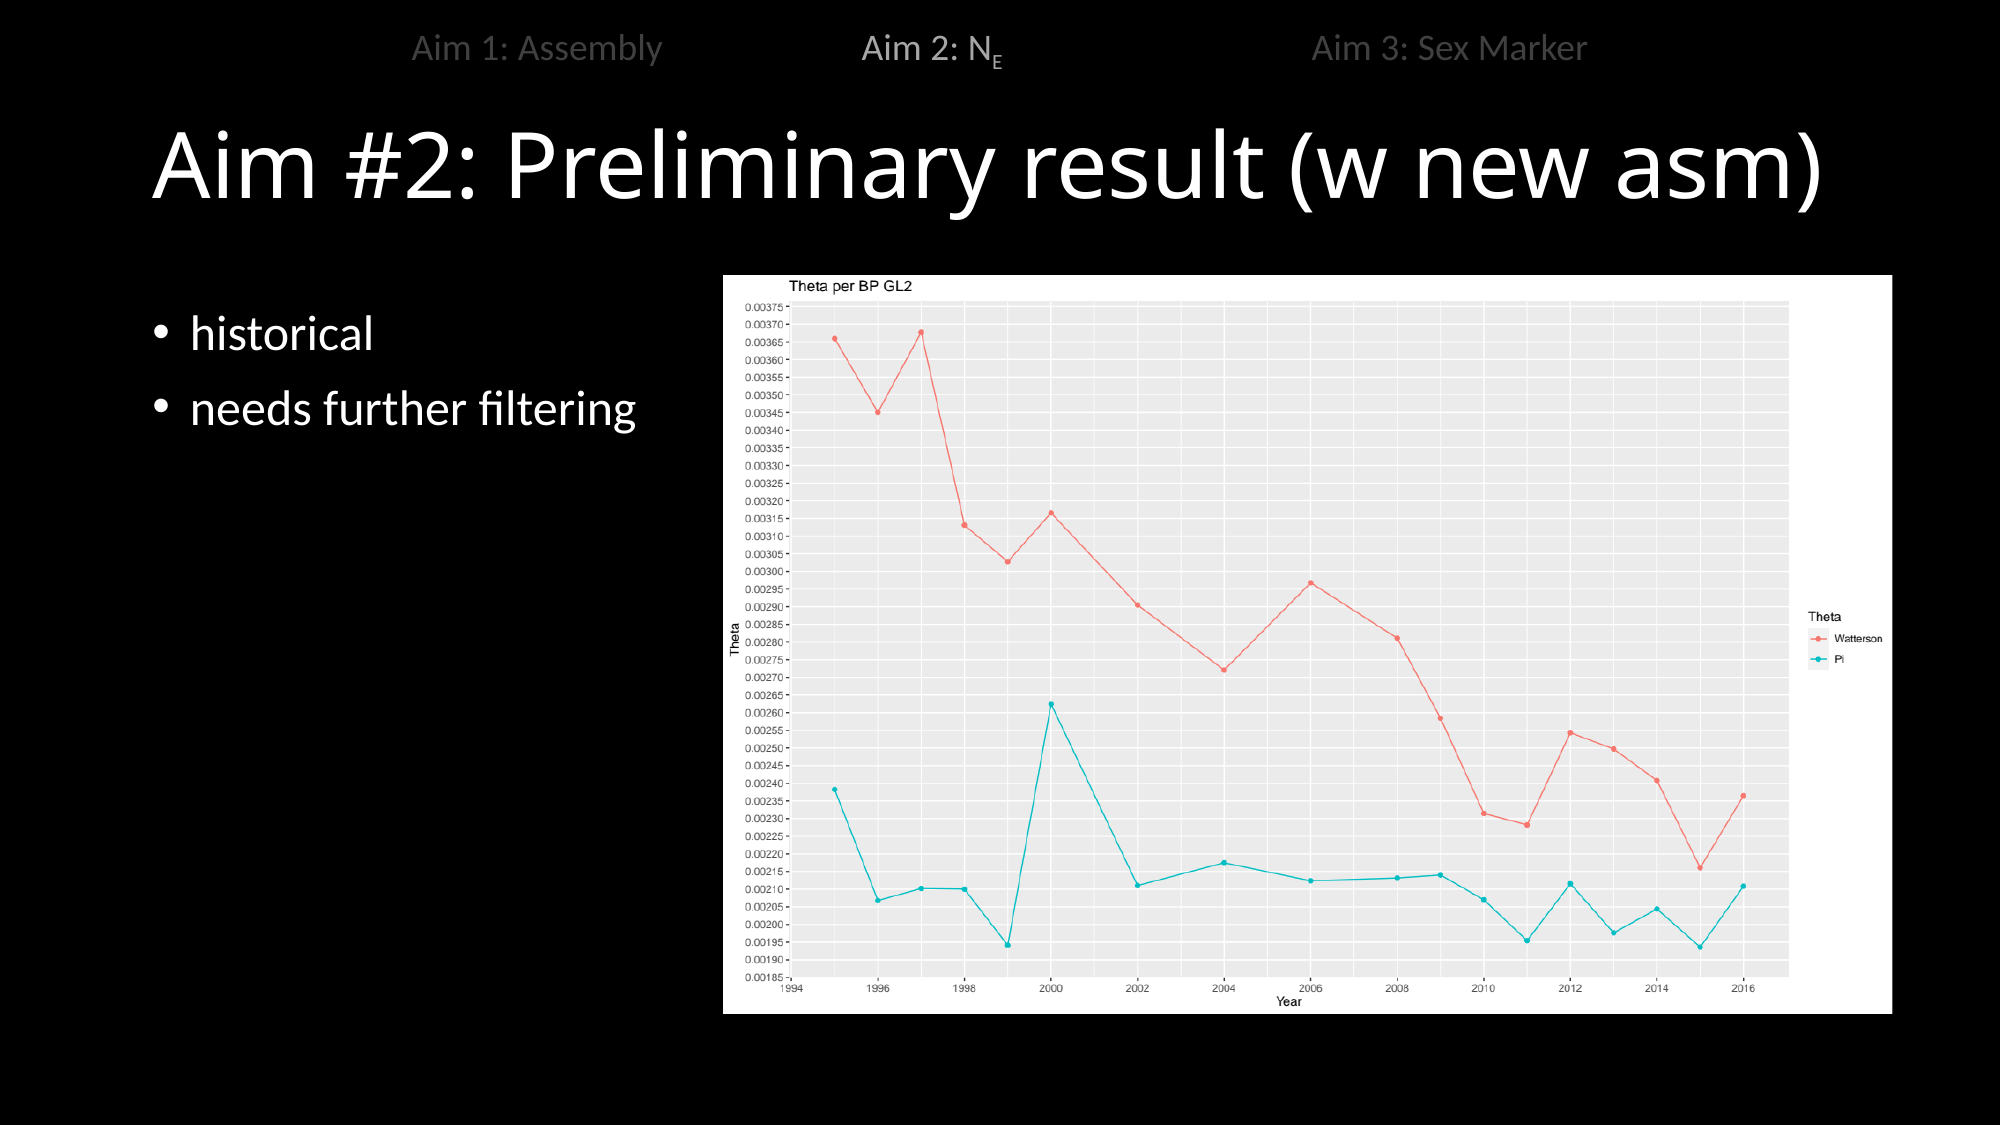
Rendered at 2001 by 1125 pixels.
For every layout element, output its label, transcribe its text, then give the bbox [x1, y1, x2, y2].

title Aim #2: Preliminary result (w new asm) [137, 82, 1863, 278]
picture [722, 275, 1893, 1014]
list historical needs further filtering [137, 299, 722, 1014]
text_box Aim 1: Assembly Aim 2: NE Aim 3: Sex Marker [0, 15, 2000, 82]
